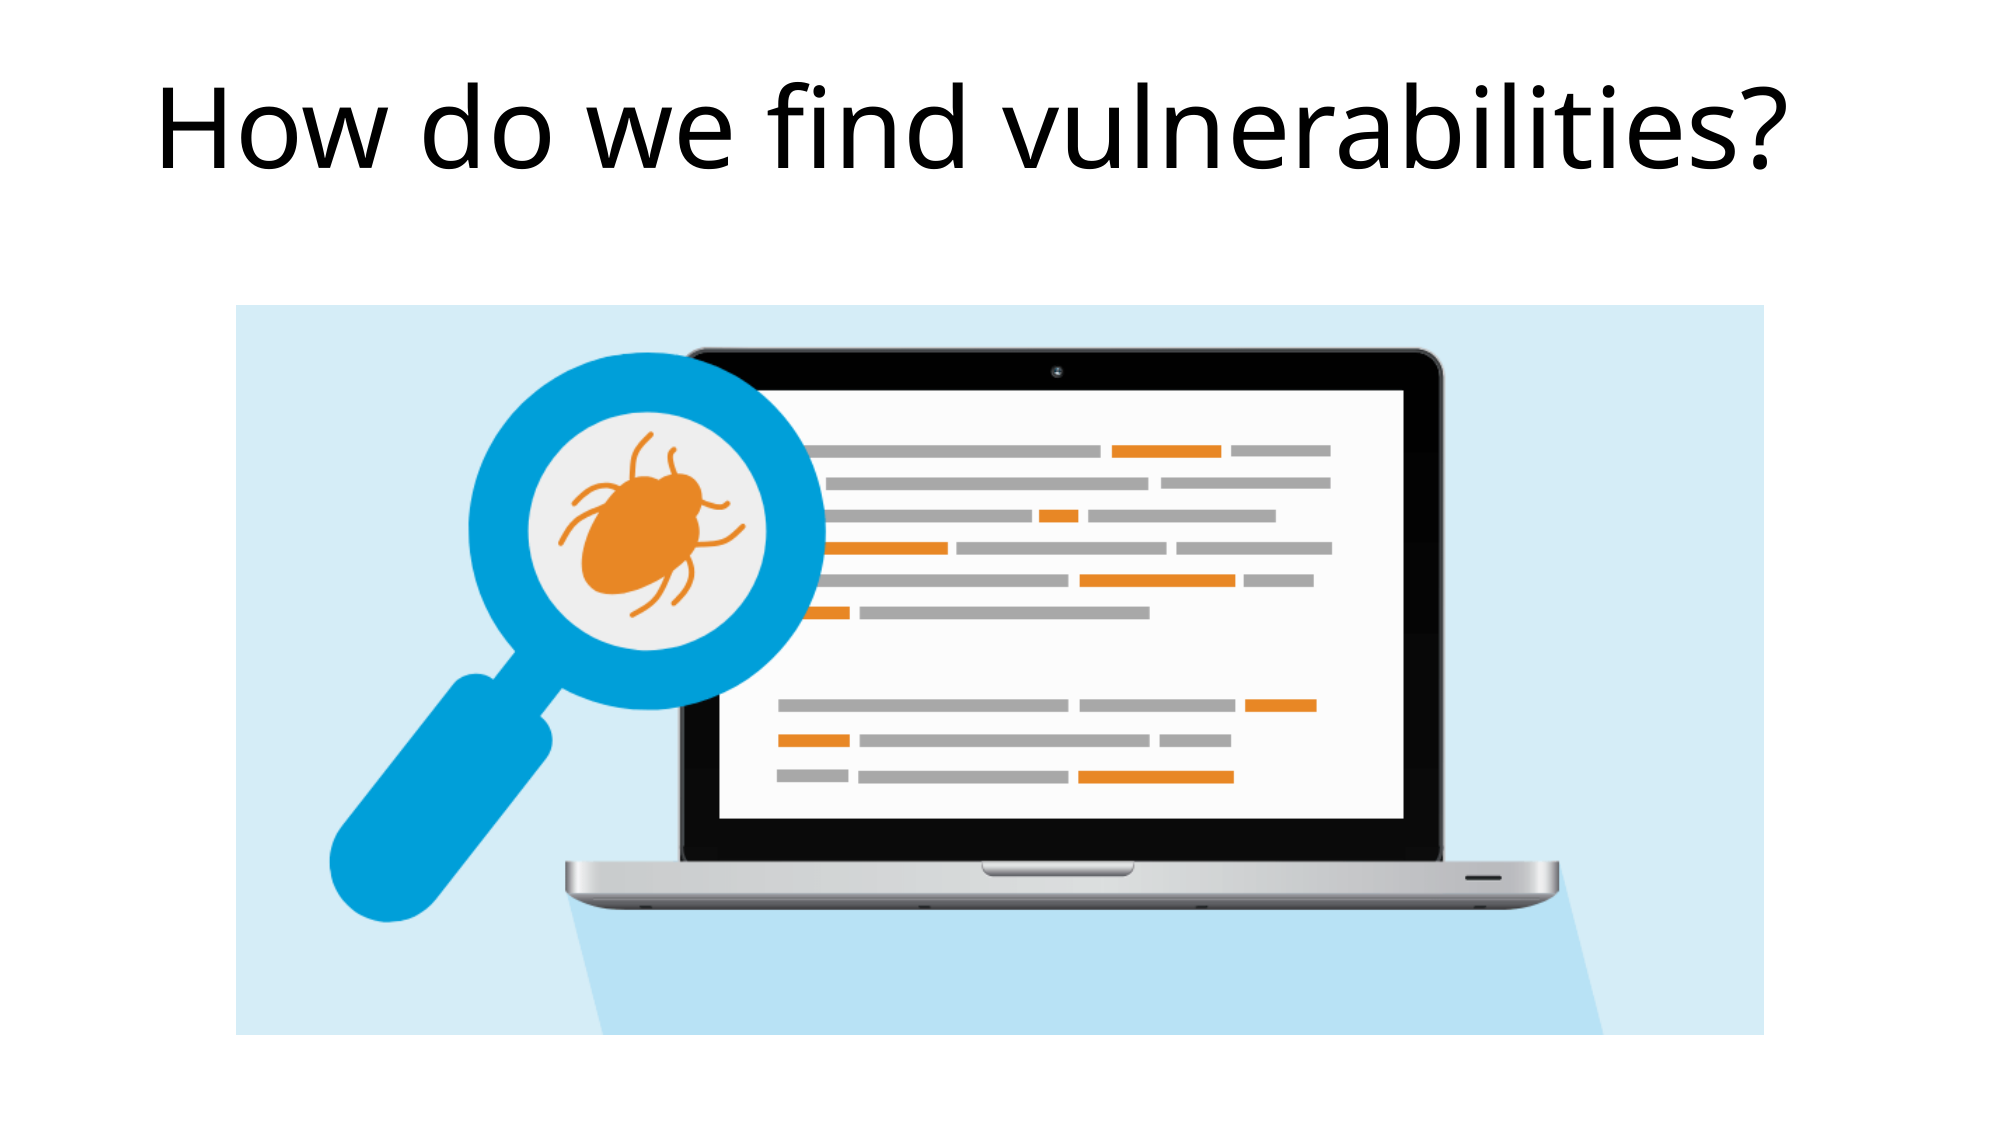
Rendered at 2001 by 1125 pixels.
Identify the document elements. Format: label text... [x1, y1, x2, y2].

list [236, 305, 1764, 1035]
title How do we find vulnerabilities? [137, 47, 1863, 201]
